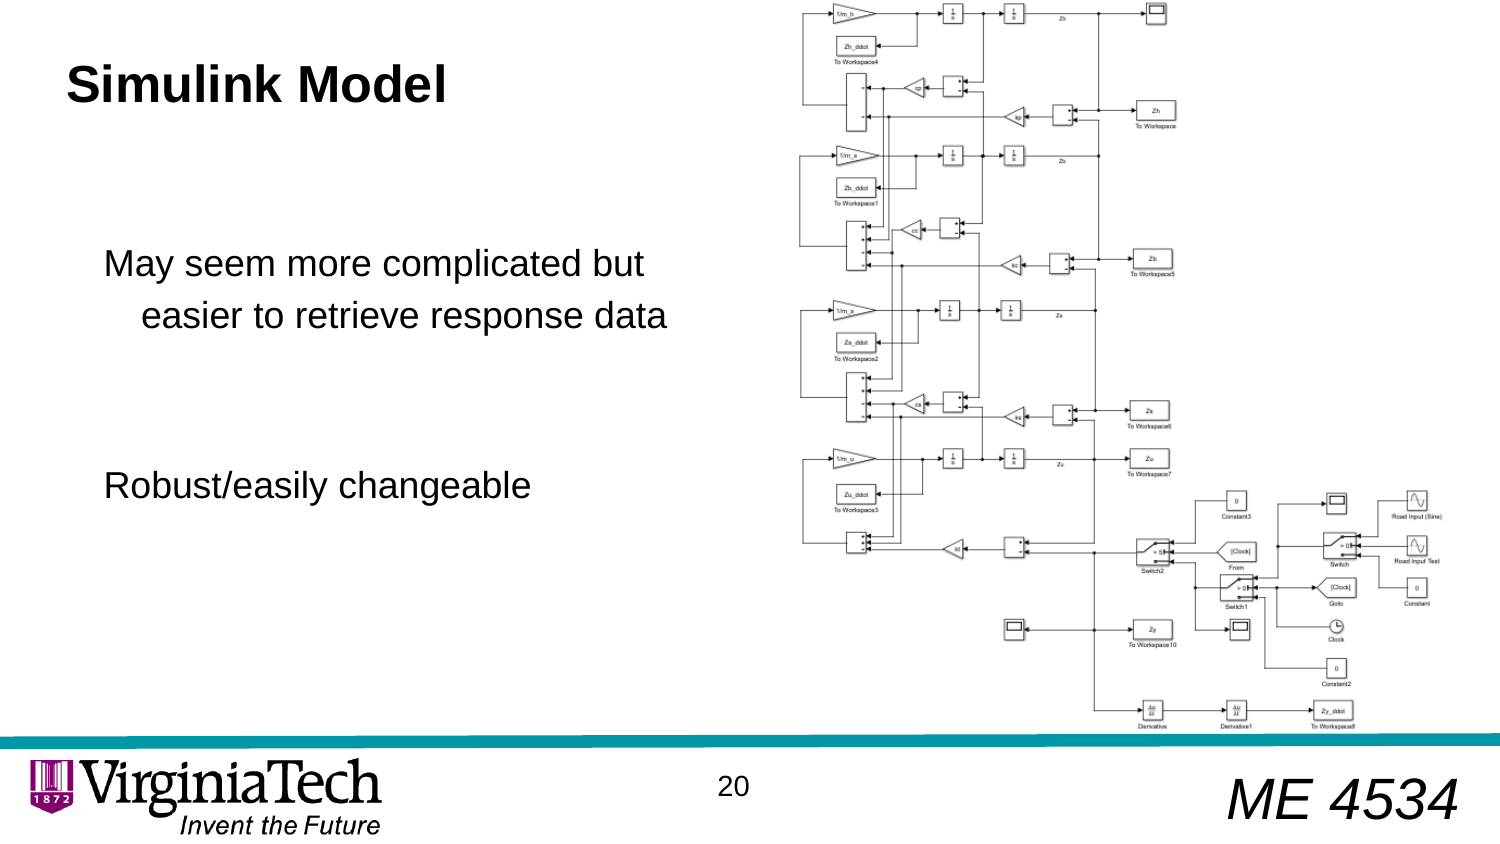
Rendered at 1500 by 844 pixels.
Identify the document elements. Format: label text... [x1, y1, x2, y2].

list May seem more complicated but easier to retrieve response data Robust/easily changeable [51, 139, 738, 700]
title Simulink Model [51, 35, 790, 130]
picture [795, 0, 1447, 734]
title ME 4534 [1211, 745, 1500, 822]
picture [0, 749, 419, 844]
slide_number ‹#› [702, 752, 793, 817]
